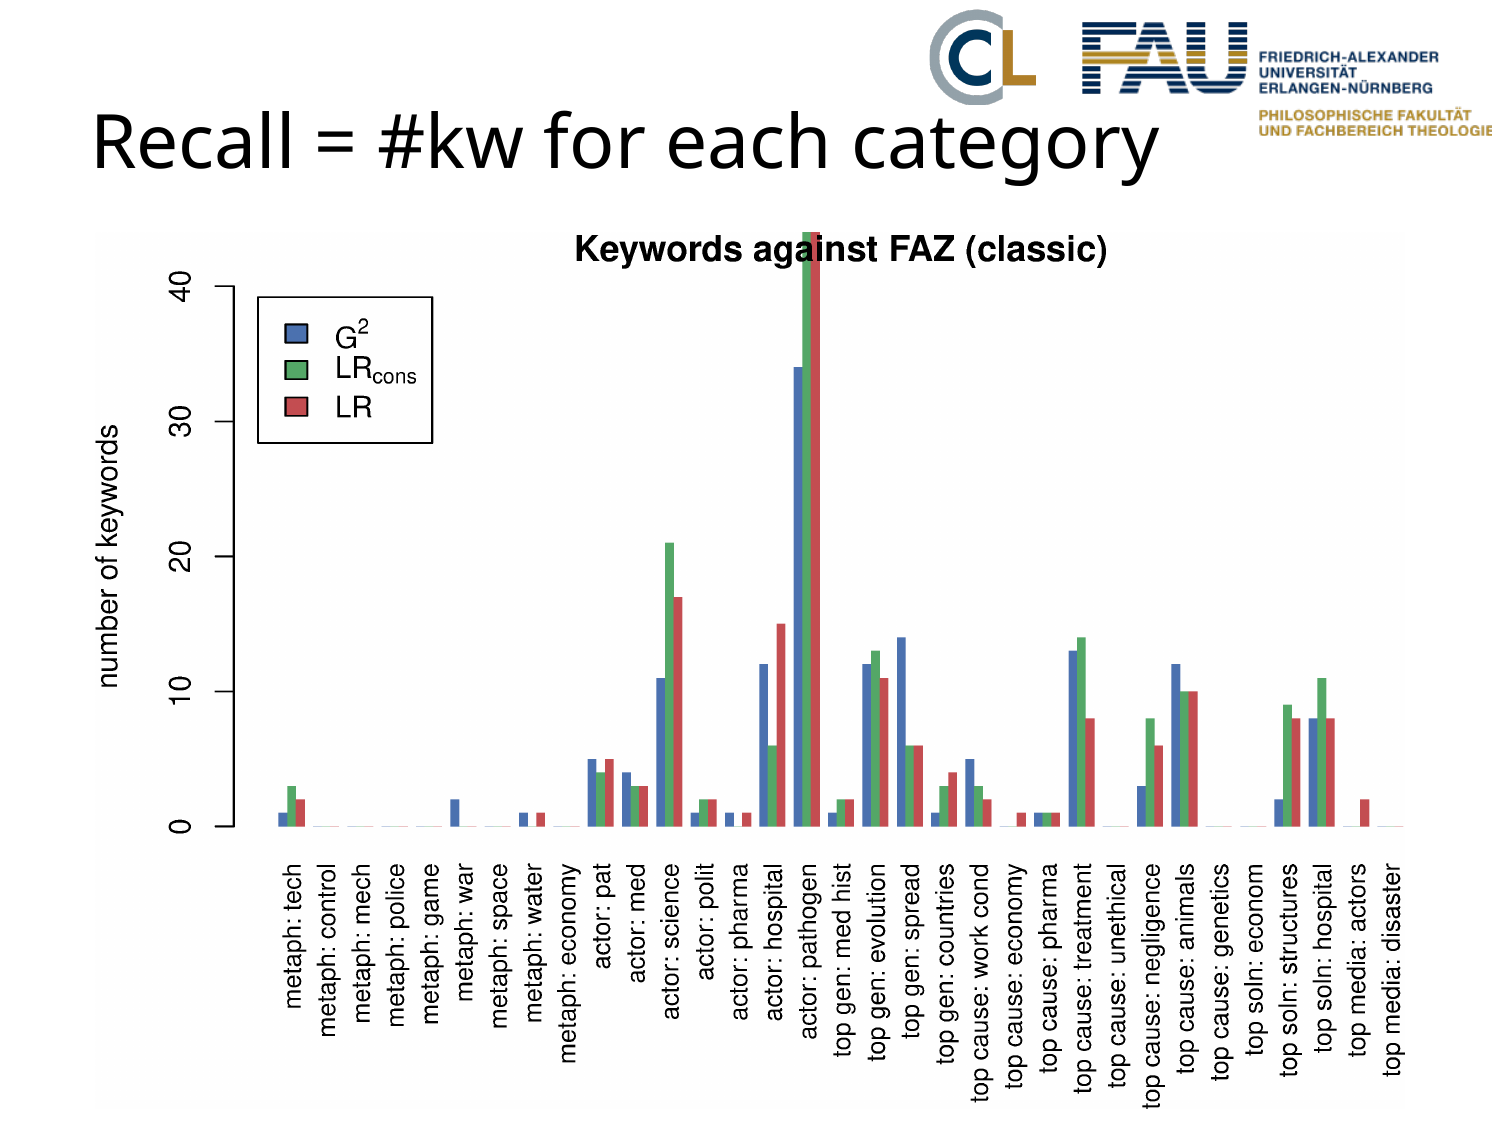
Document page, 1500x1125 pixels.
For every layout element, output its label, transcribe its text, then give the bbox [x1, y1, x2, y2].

title Recall = #kw for each category [75, 45, 1425, 233]
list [94, 232, 1406, 1109]
